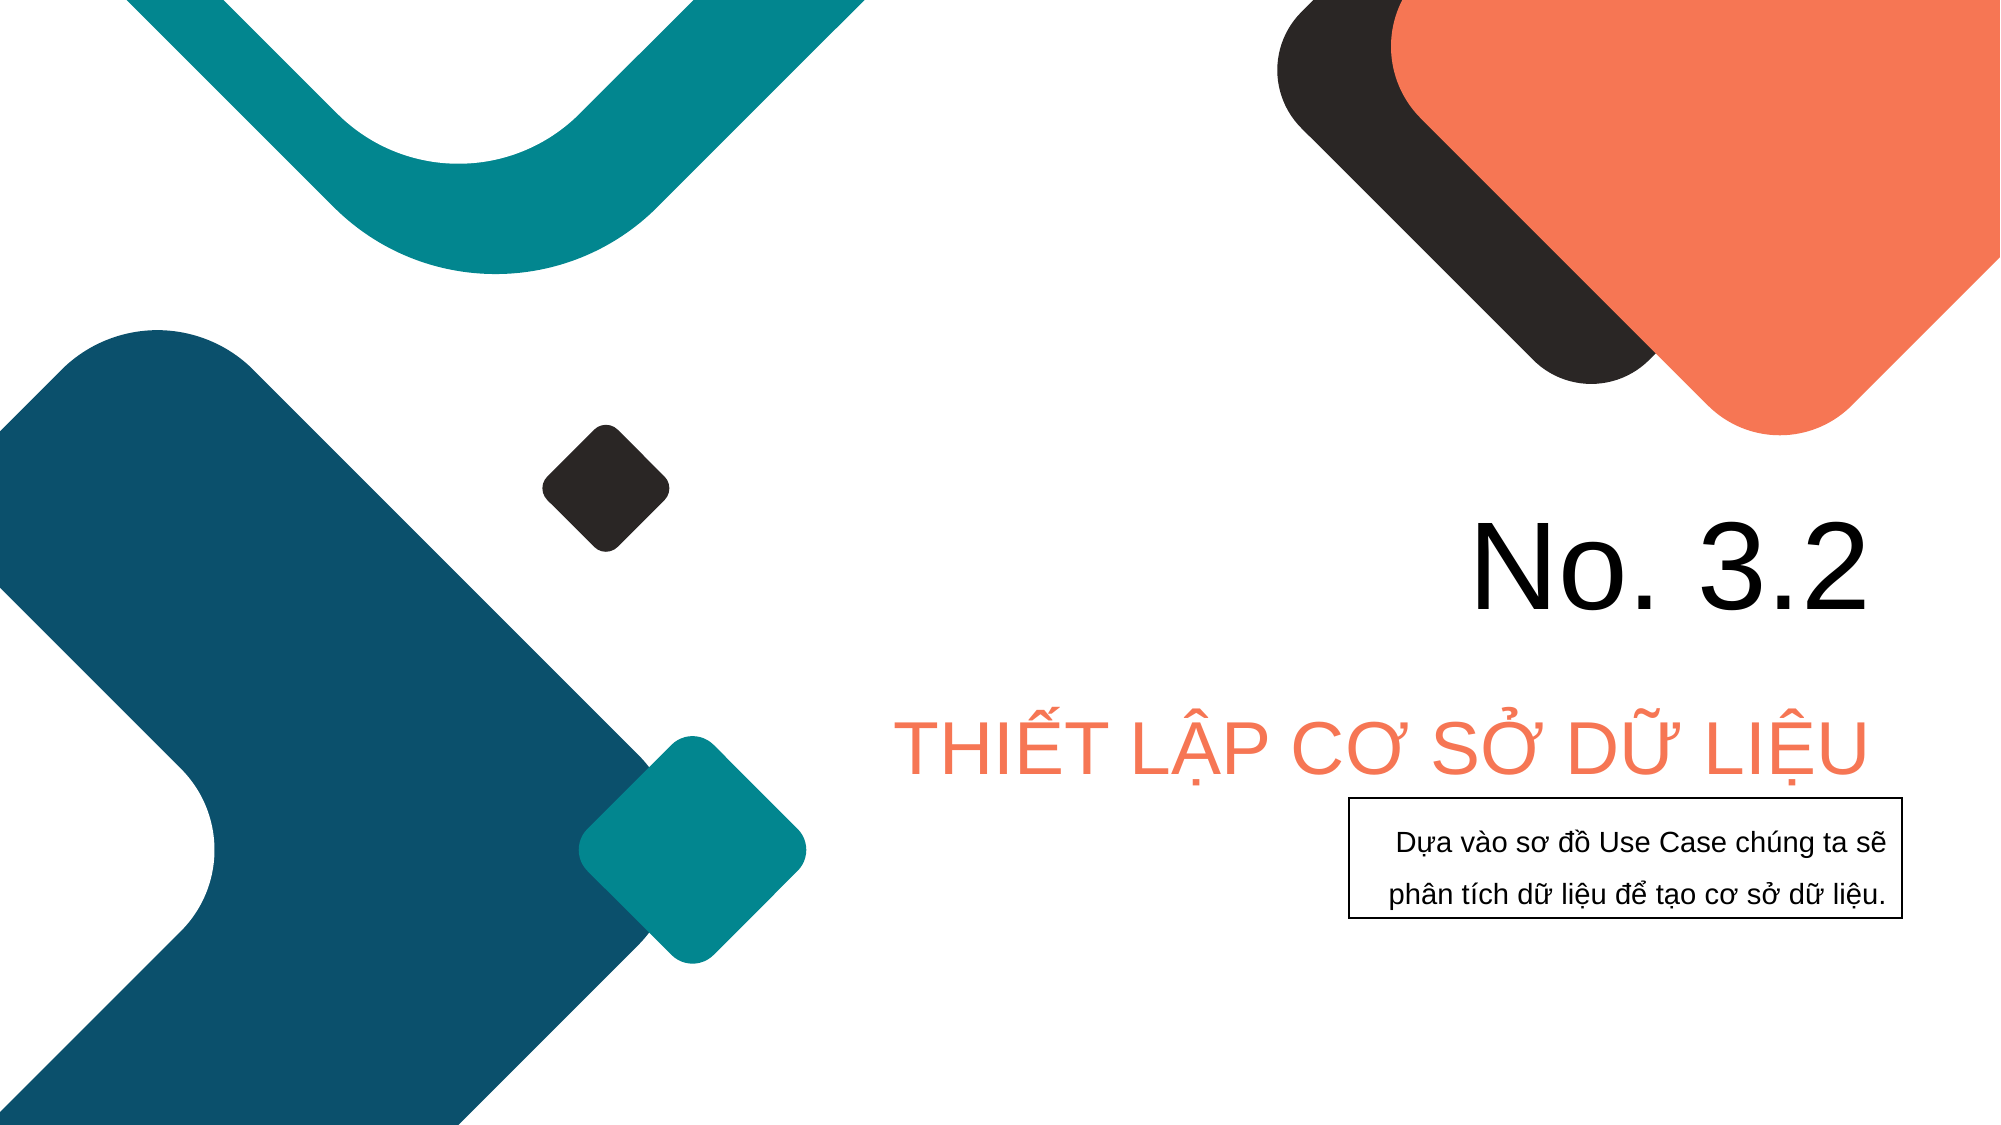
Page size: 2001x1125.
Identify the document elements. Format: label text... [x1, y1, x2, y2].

text_box THIẾT LẬP CƠ SỞ DỮ LIỆU [846, 674, 1886, 797]
text_box [1276, 0, 1655, 385]
text_box [0, 329, 649, 1125]
text_box [125, 0, 866, 276]
text_box [0, 586, 216, 1114]
text_box [1389, 0, 2000, 437]
text_box No. 3.2 [1360, 477, 1886, 642]
text_box [577, 735, 808, 965]
text_box [222, 0, 695, 165]
text_box [541, 423, 671, 553]
text_box Dựa vào sơ đồ Use Case chúng ta sẽ phân tích dữ liệu để tạo cơ sở dữ liệu. [1348, 797, 1903, 919]
